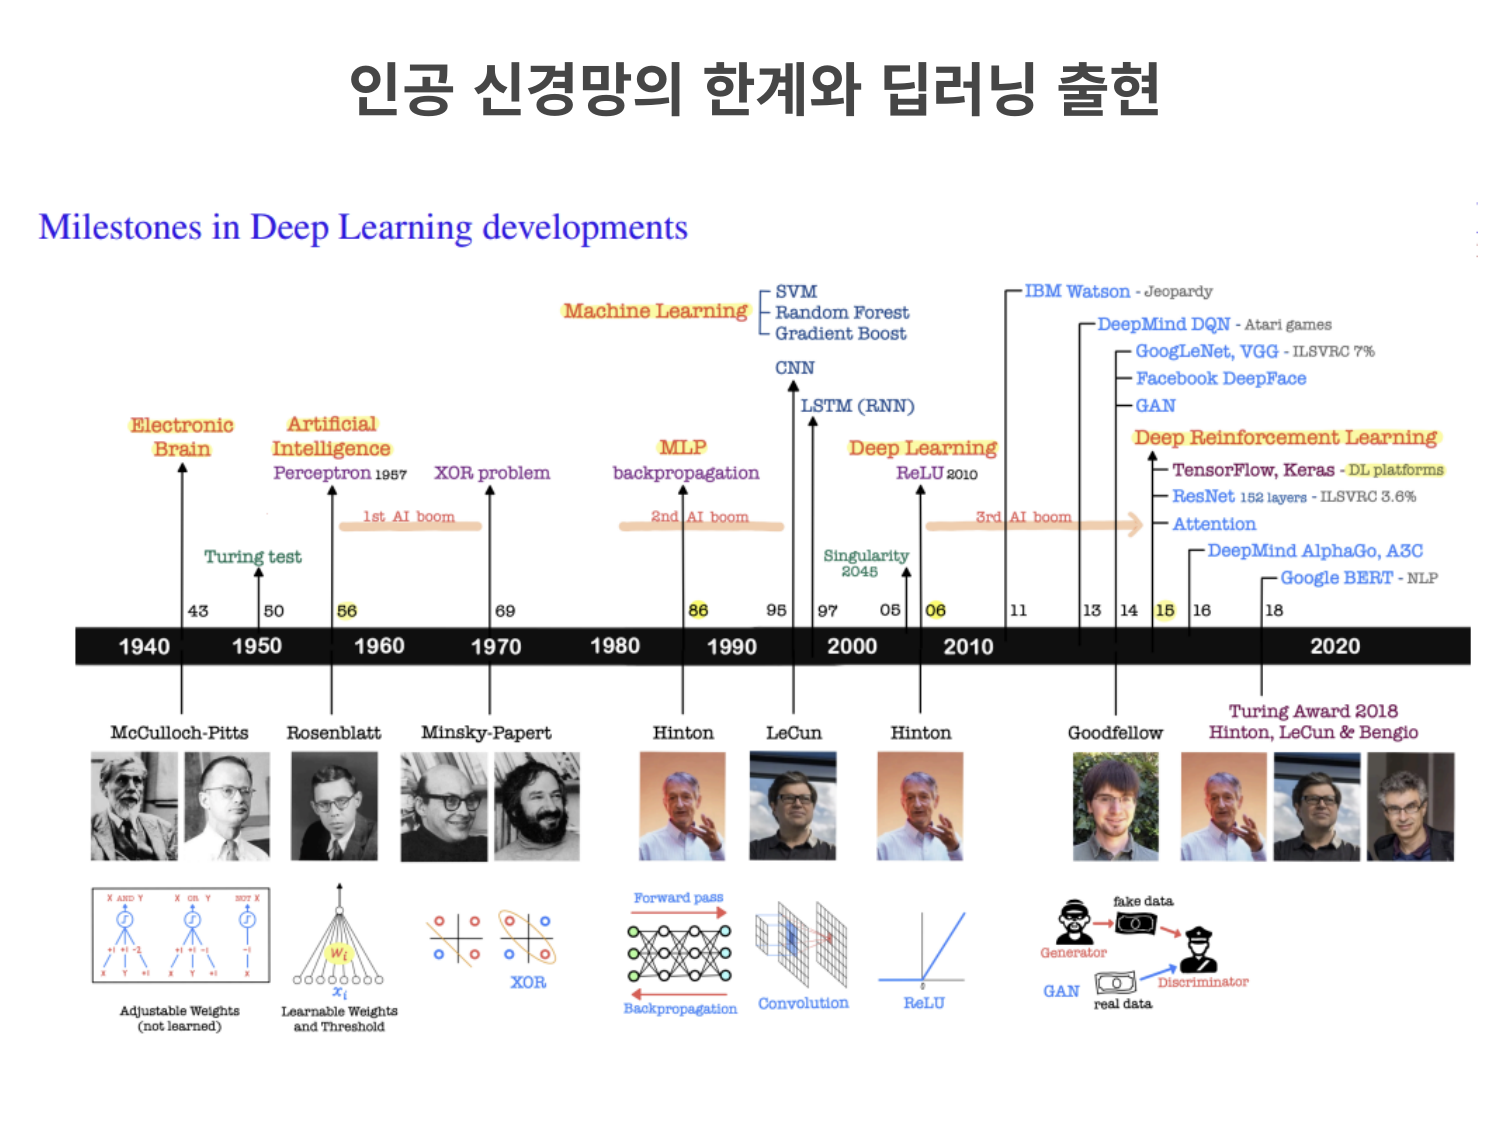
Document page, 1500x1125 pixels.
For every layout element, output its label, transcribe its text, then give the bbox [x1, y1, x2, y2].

text_box 인공 신경망의 한계와 딥러닝 출현 [90, 53, 1421, 185]
picture [24, 108, 1482, 1036]
